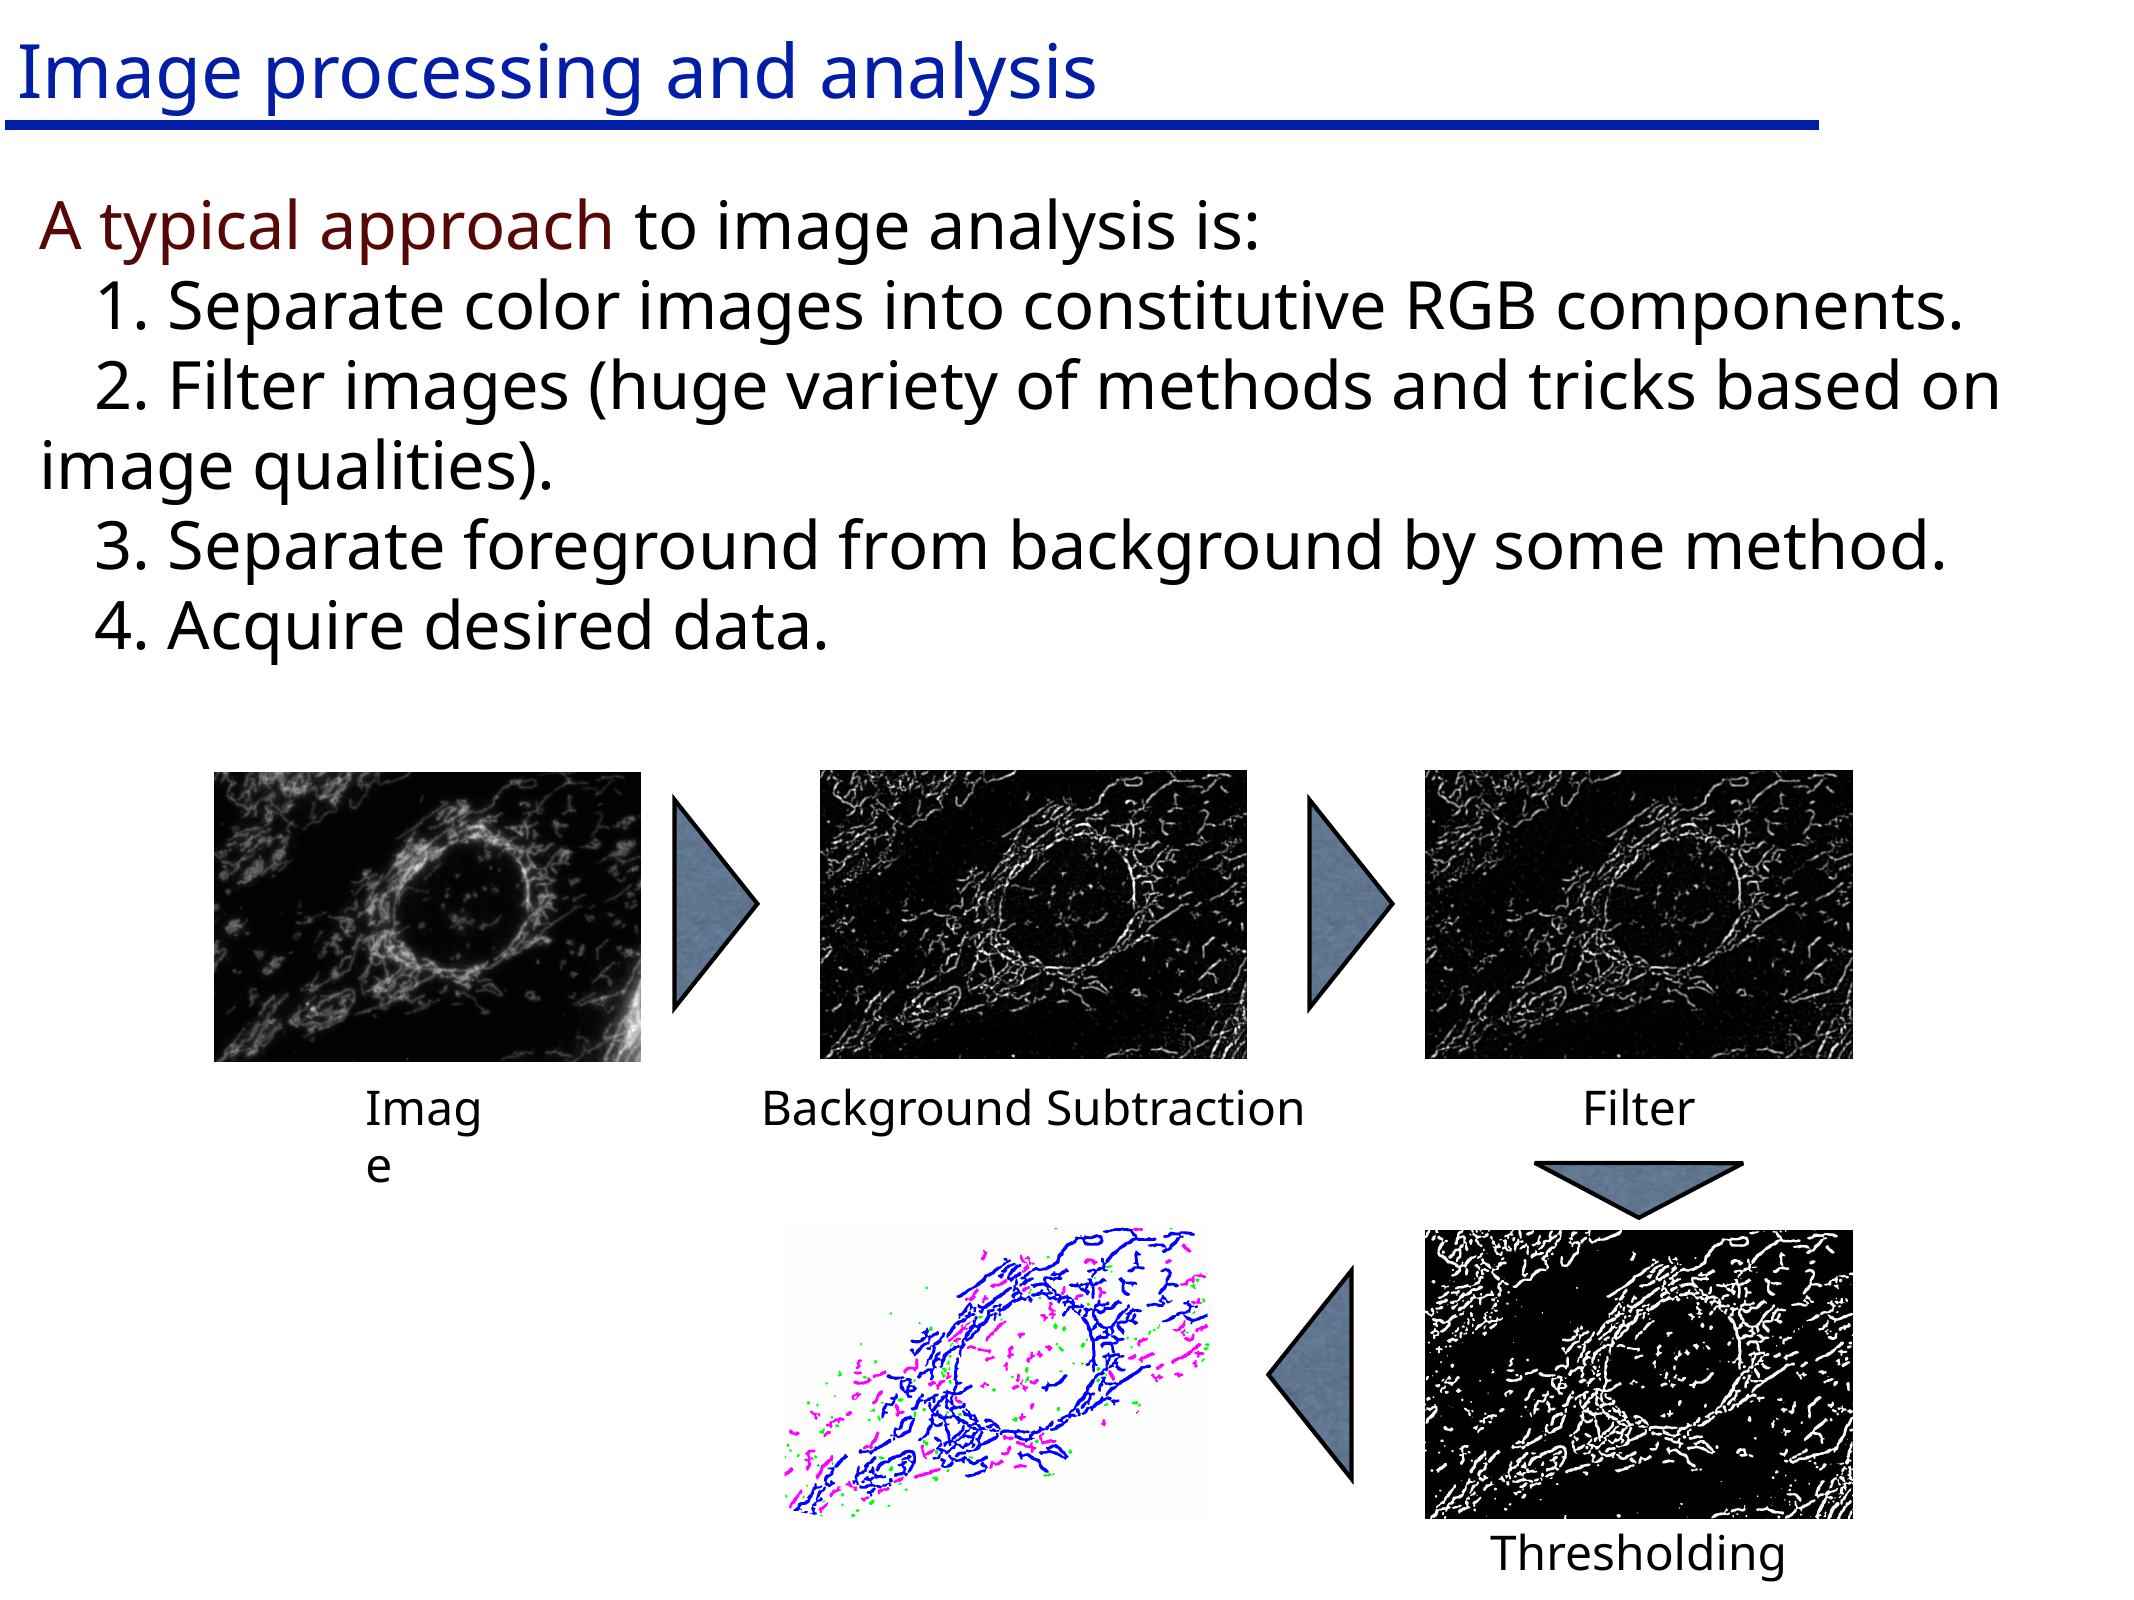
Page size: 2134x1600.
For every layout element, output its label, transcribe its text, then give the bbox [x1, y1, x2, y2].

text_box Background Subtraction [721, 1077, 1347, 1135]
title Image processing and analysis [8, 2, 1816, 122]
text_box Image [365, 1077, 490, 1193]
text_box [1534, 1162, 1744, 1218]
picture [1425, 769, 1853, 1059]
text_box Filter [1412, 1077, 1866, 1135]
picture [214, 772, 642, 1062]
picture [783, 1225, 1211, 1524]
text_box [1309, 799, 1393, 1009]
picture [1425, 1230, 1853, 1520]
text_box [1268, 1270, 1352, 1479]
list A typical approach to image analysis is: 1. Separate color images into constitutive RGB components. 2. Filter images (huge variety of methods and tricks based on image qualities). 3. Separate foreground from background by some method. 4. Acquire desired data. [30, 173, 2092, 735]
text_box Thresholding [1407, 1523, 1871, 1581]
picture [820, 769, 1248, 1059]
text_box [674, 799, 758, 1009]
